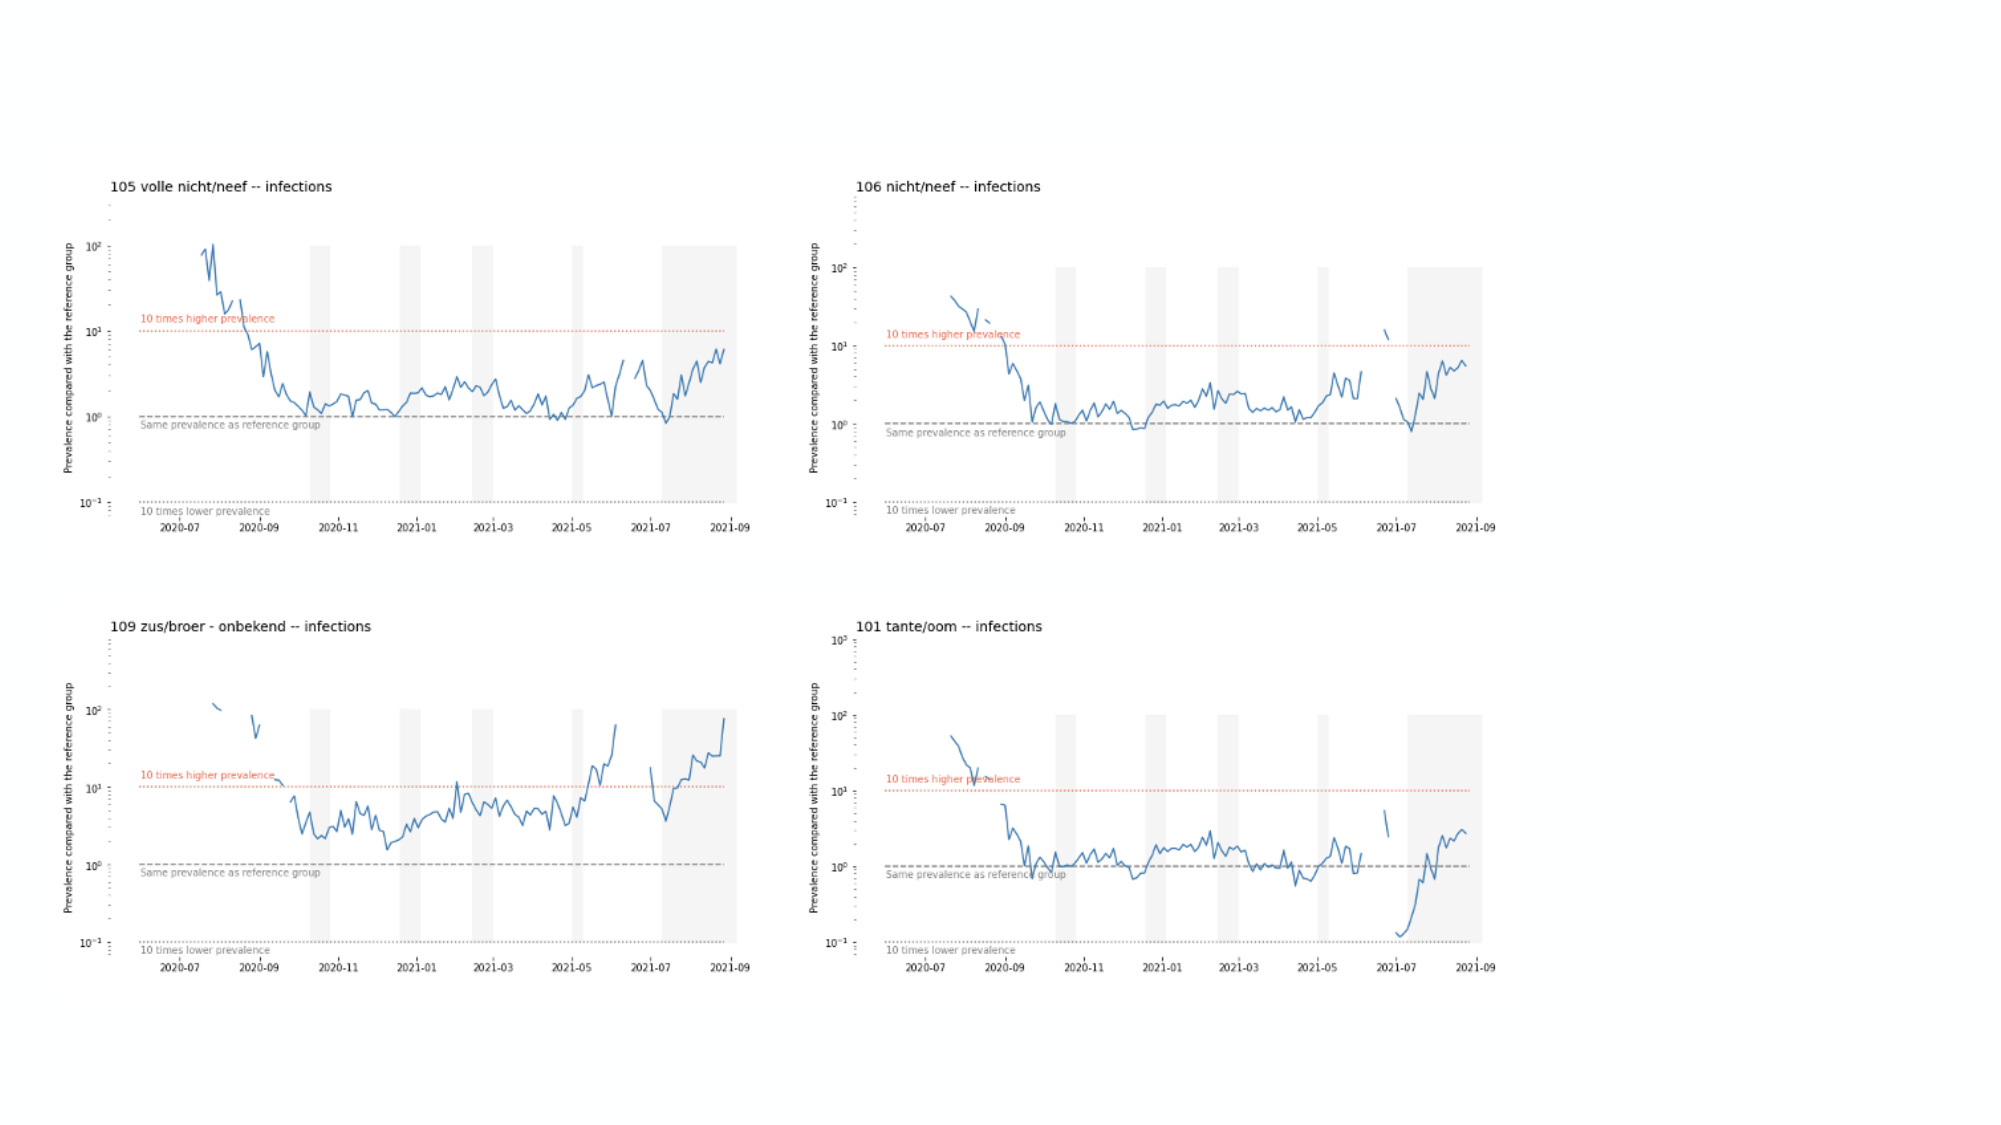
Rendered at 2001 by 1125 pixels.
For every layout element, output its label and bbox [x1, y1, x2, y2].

picture [53, 597, 1523, 1003]
picture [53, 146, 1523, 563]
